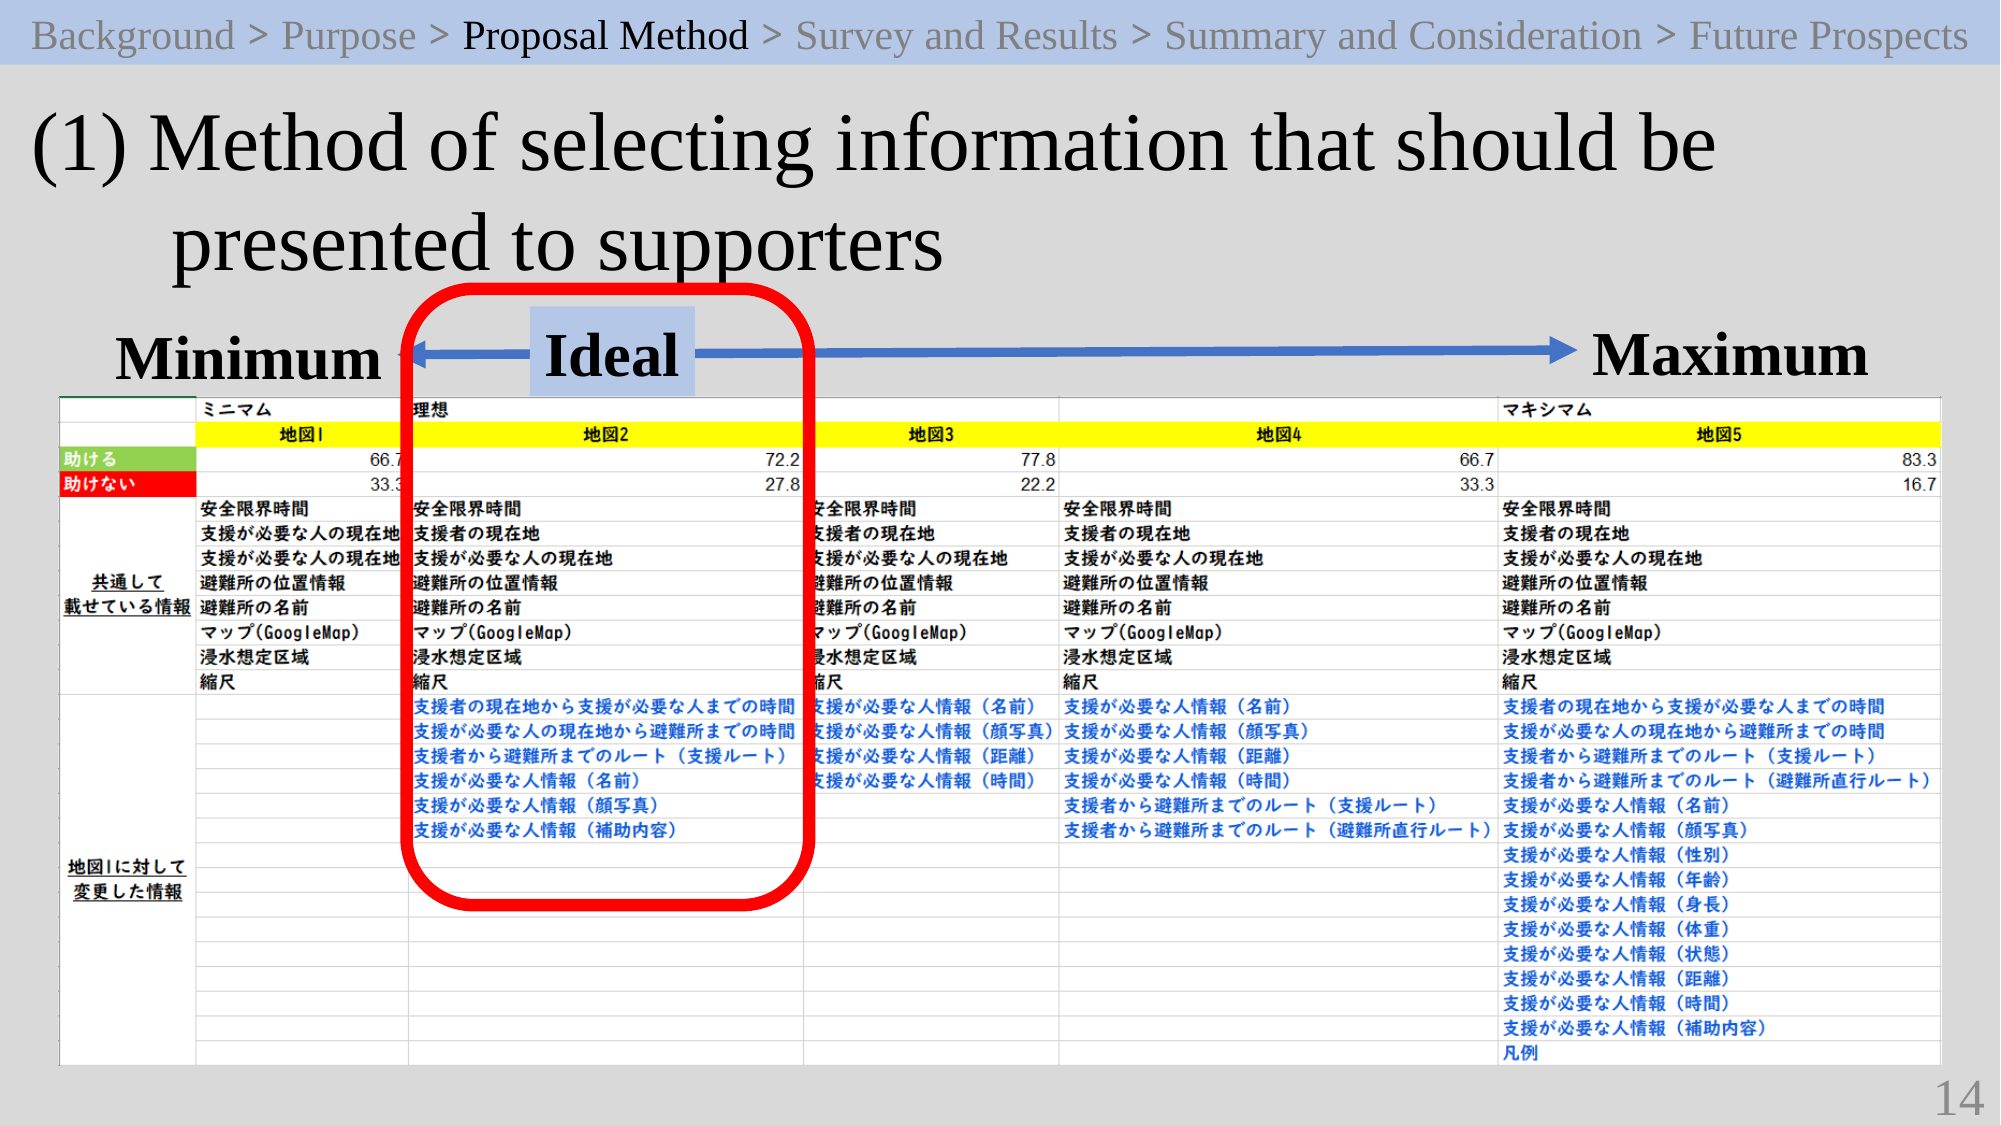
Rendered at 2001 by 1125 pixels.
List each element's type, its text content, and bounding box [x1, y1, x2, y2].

text_box Maximum [1577, 305, 1885, 395]
text_box (1) Method of selecting information that should be presented to supporters [16, 79, 2000, 295]
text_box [399, 350, 1576, 356]
picture [58, 396, 1942, 1066]
text_box Background > Purpose > Proposal Method > Survey and Results > Summary and Consideration > Future Prospects [0, 0, 2000, 65]
text_box Minimum [100, 309, 398, 396]
slide_number 14 [1550, 1065, 2000, 1125]
text_box [405, 287, 810, 350]
text_box [405, 356, 811, 396]
